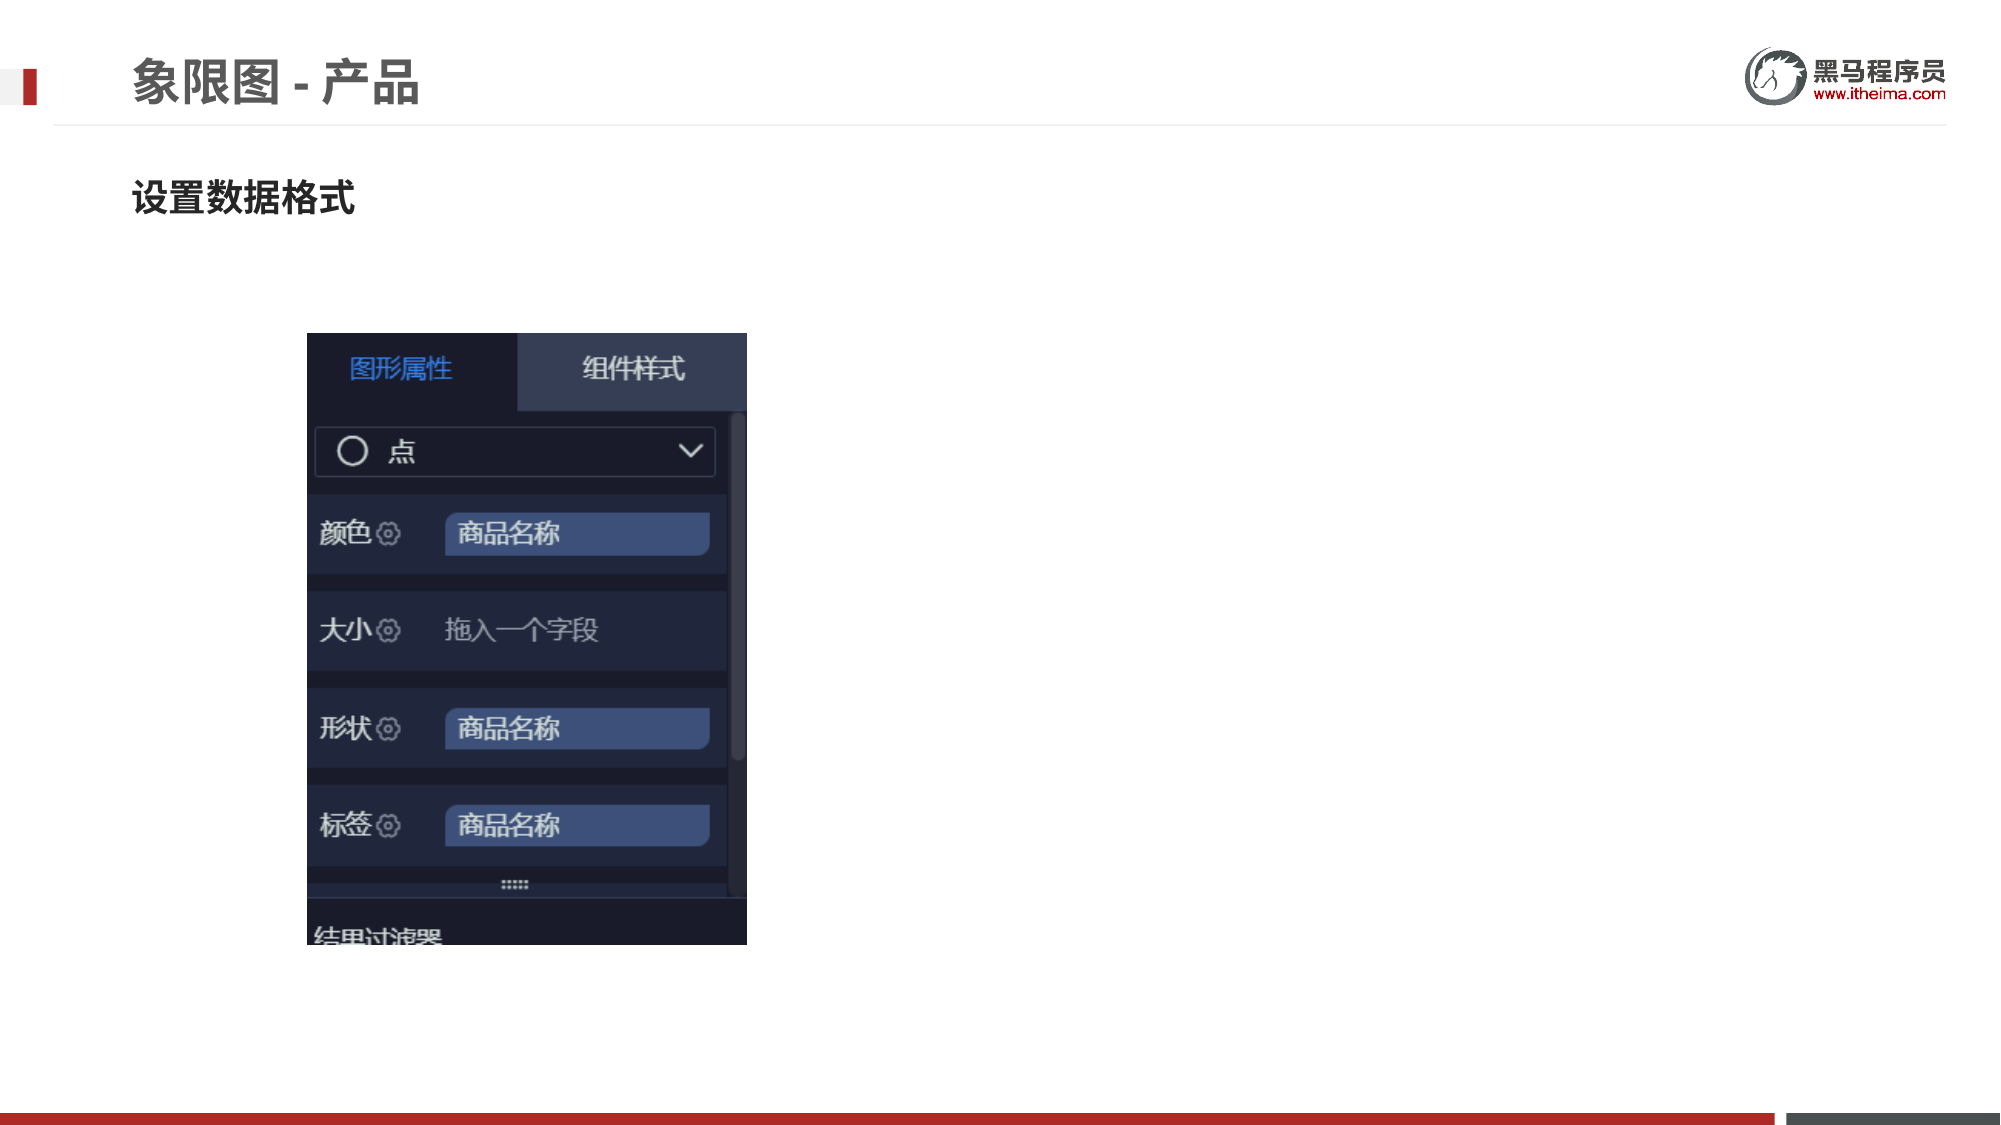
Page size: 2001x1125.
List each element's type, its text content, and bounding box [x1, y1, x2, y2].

title 象限图-产品 [116, 38, 1556, 124]
text_box 设置数据格式 [116, 154, 1872, 239]
picture [306, 332, 748, 946]
picture [1744, 46, 1946, 106]
